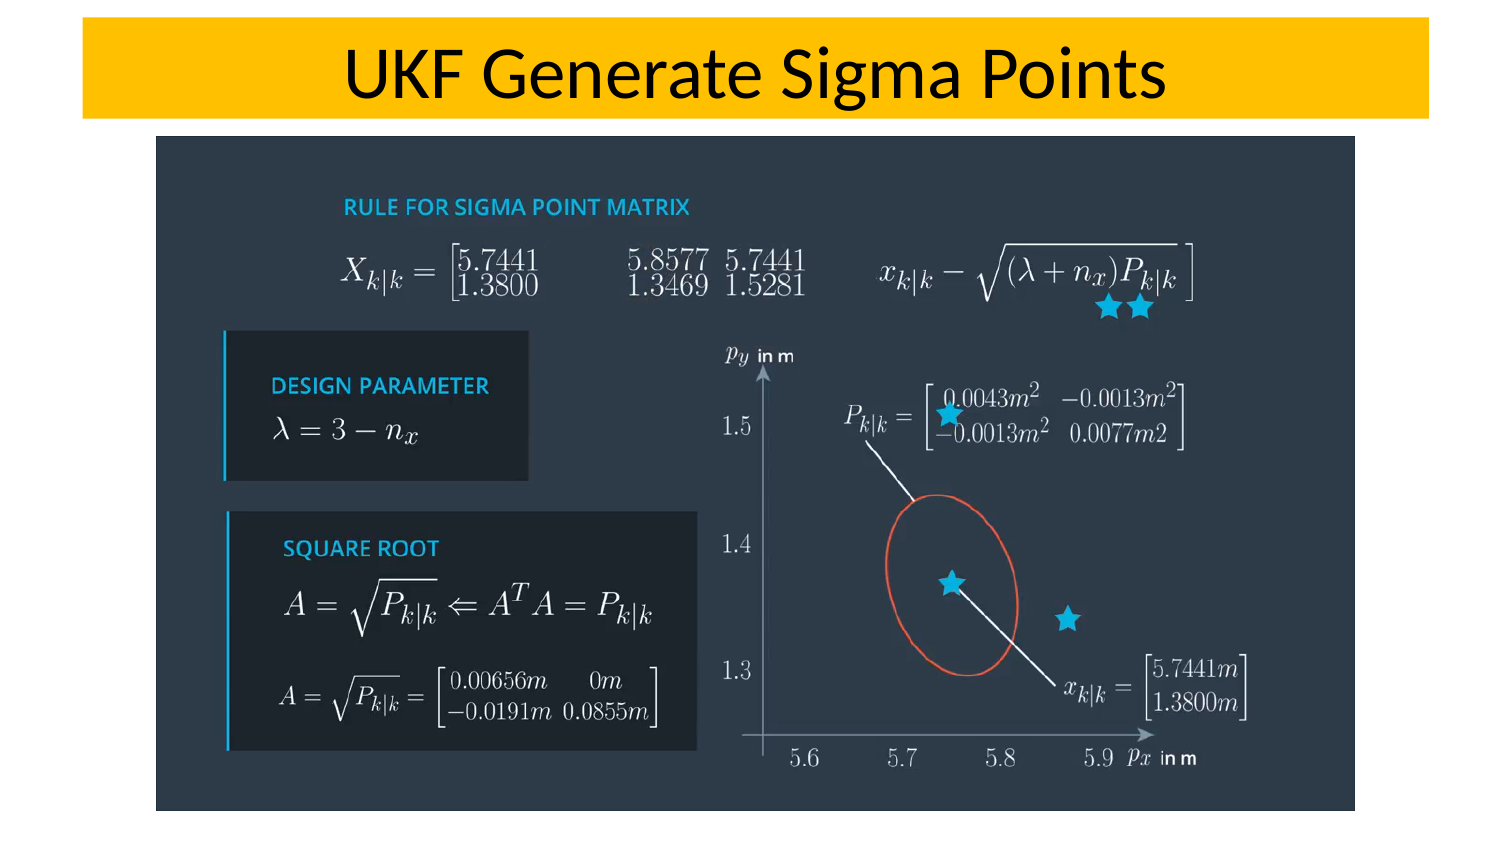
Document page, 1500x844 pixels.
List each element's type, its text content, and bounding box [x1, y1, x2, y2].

text_box UKF Generate Sigma Points [82, 17, 1429, 119]
picture [156, 136, 1355, 811]
